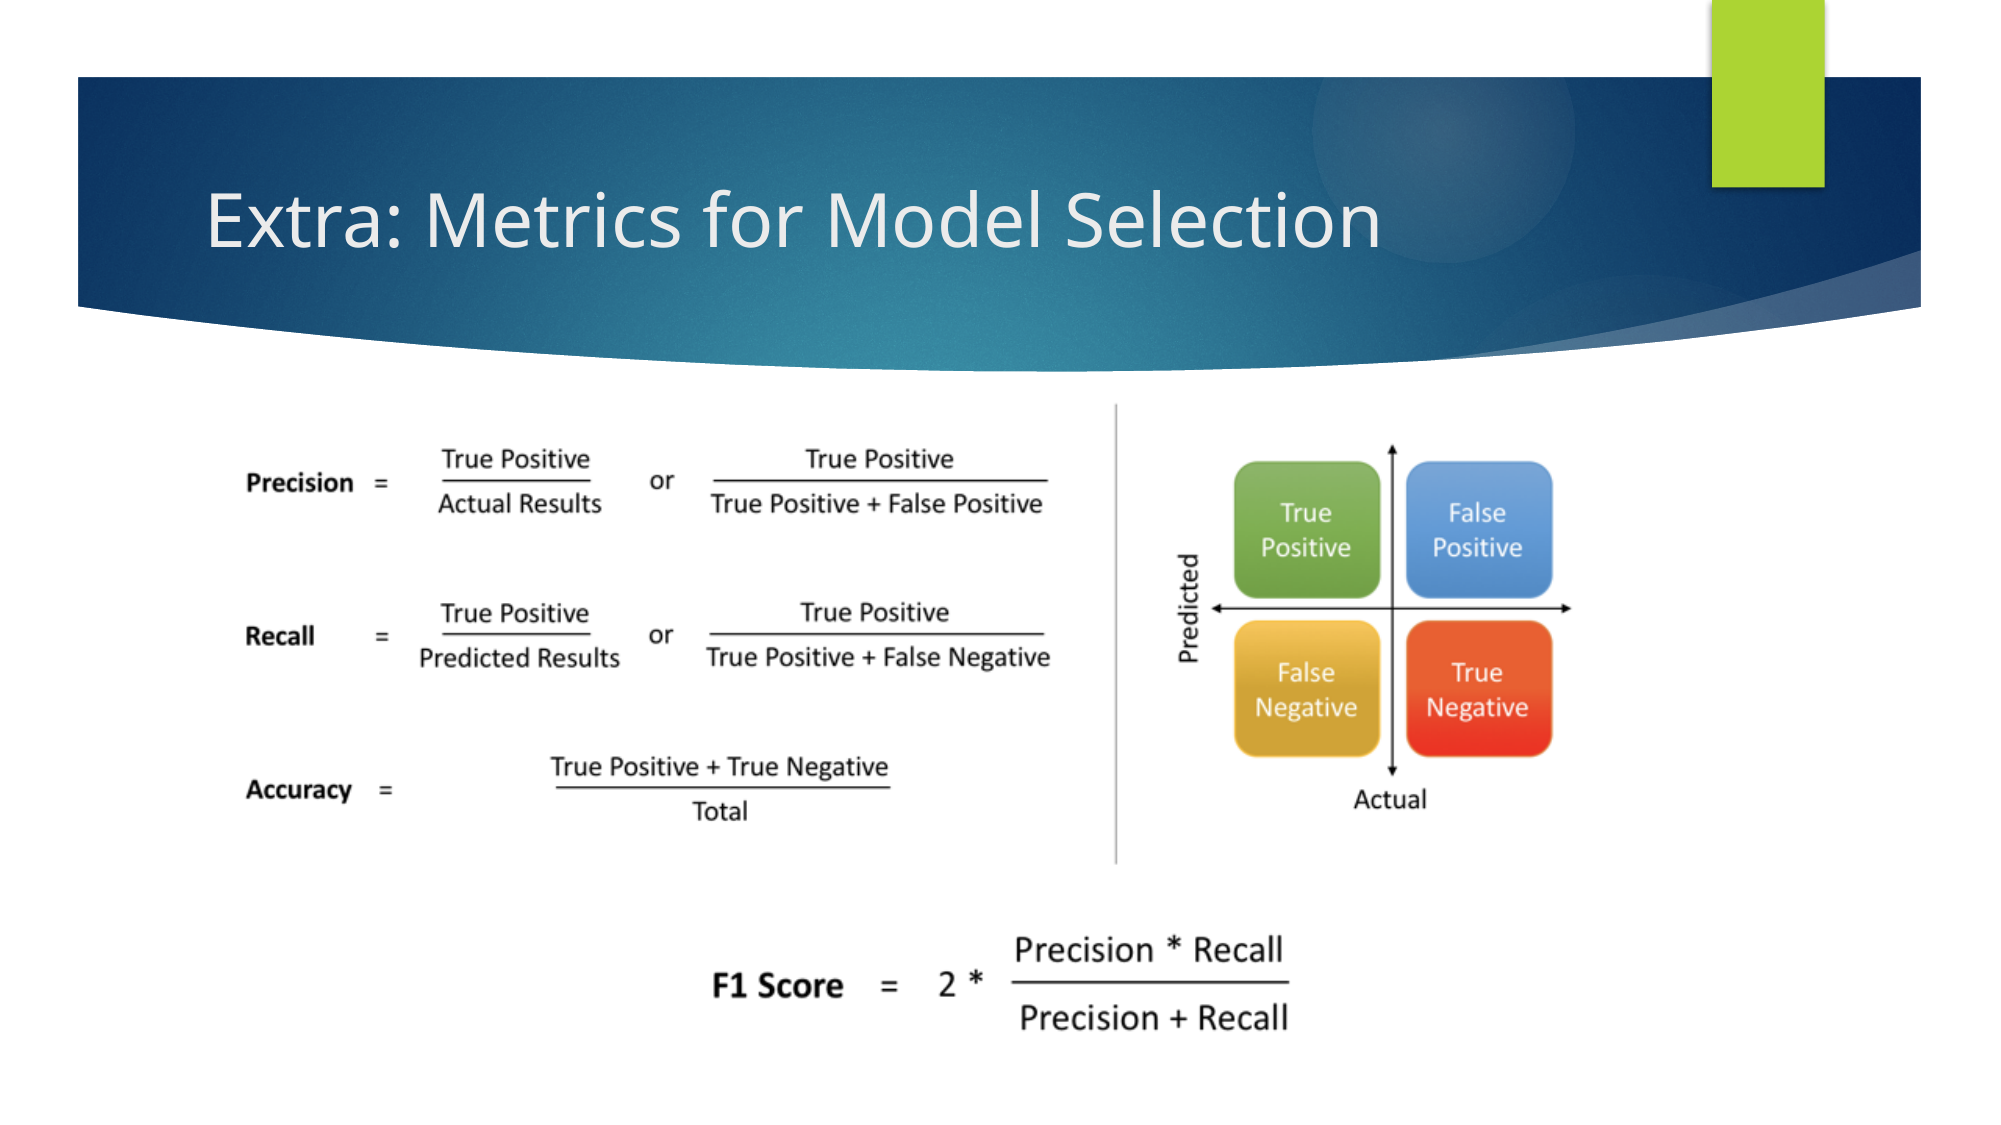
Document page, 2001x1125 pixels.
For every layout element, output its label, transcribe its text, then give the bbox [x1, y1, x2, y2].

picture [189, 372, 1653, 904]
title Extra: Metrics for Model Selection [189, 159, 1627, 276]
picture [687, 912, 1313, 1066]
